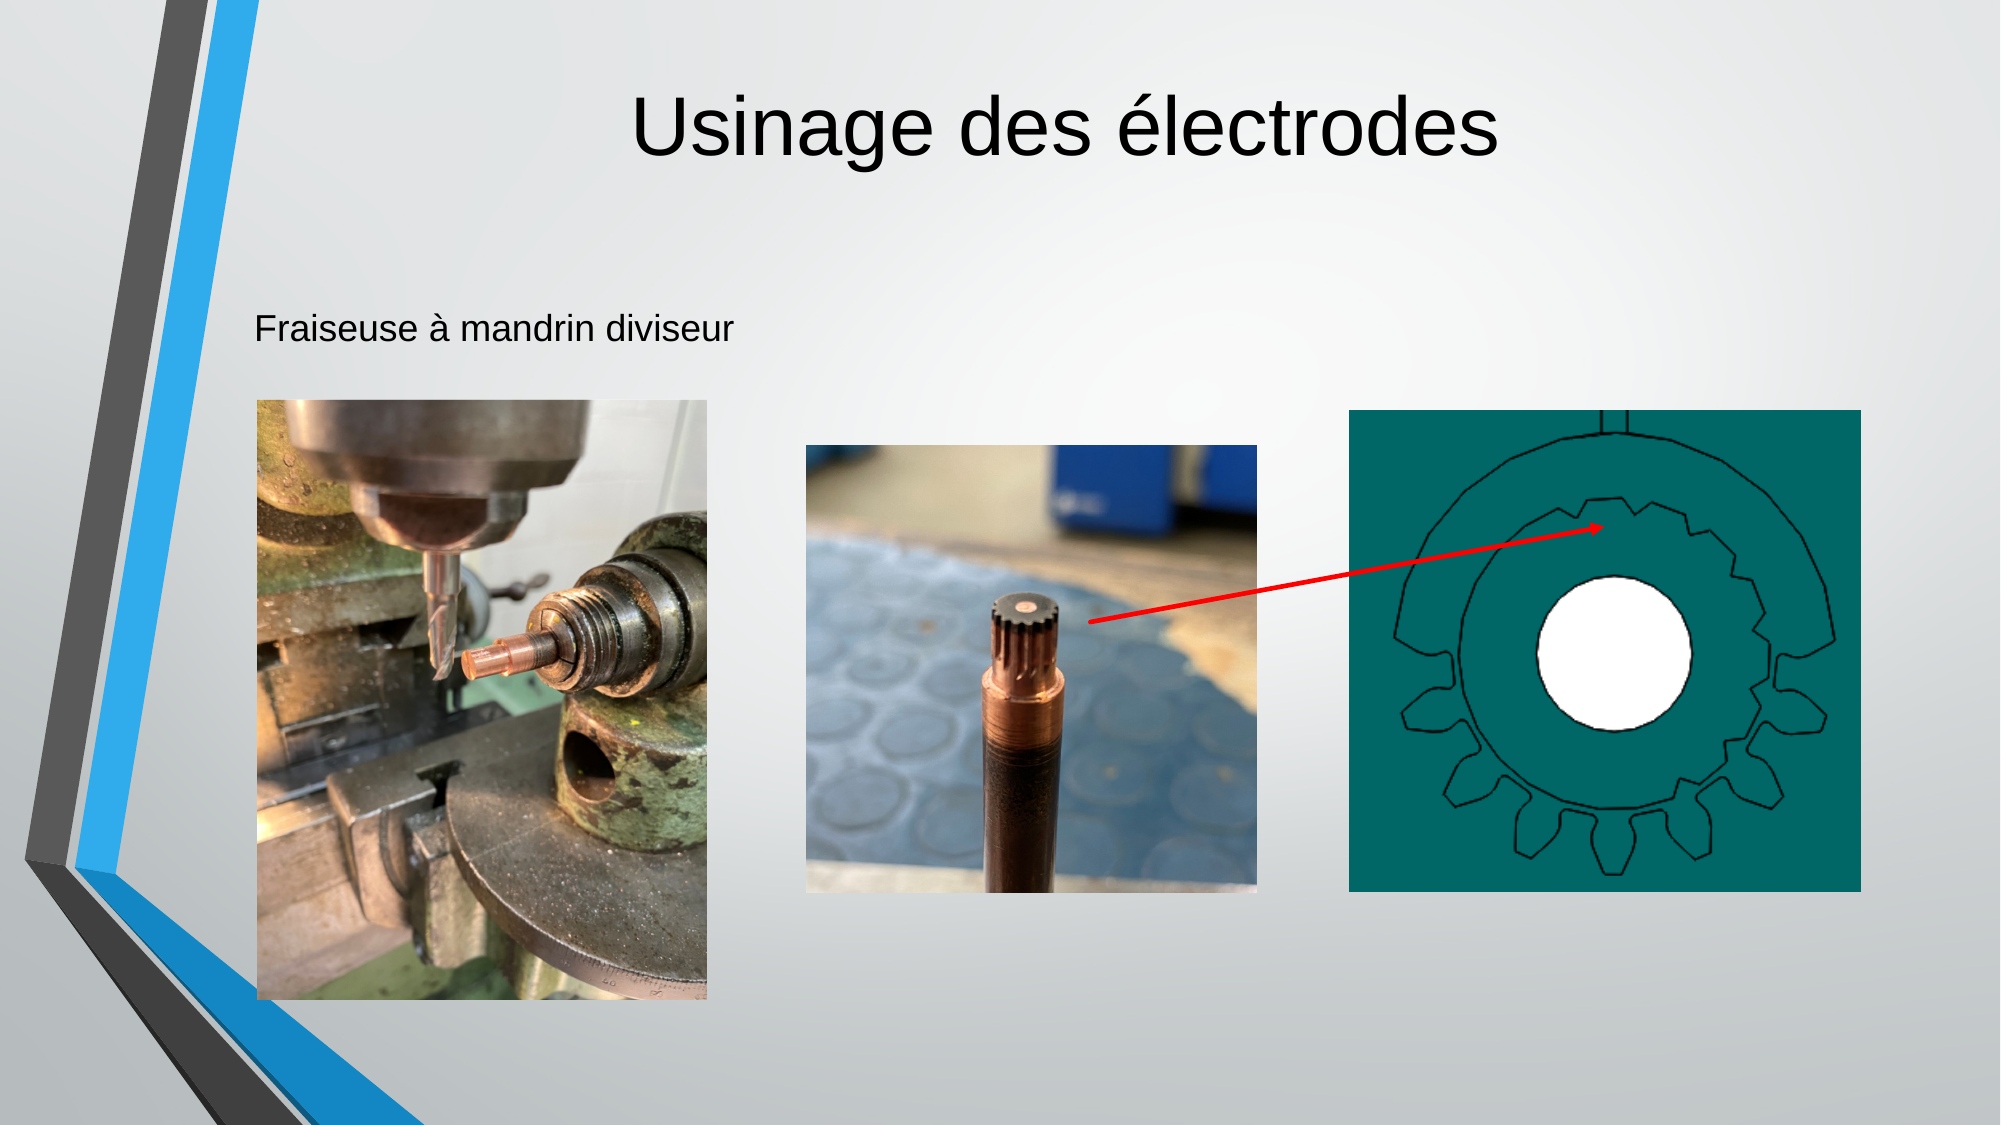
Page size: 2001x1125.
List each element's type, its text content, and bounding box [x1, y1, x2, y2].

title Usinage des électrodes [243, 0, 1887, 245]
picture [1349, 410, 1862, 892]
picture [181, 400, 782, 999]
text_box Fraiseuse à mandrin diviseur [239, 296, 788, 357]
picture [806, 445, 1257, 893]
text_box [1090, 526, 1605, 623]
